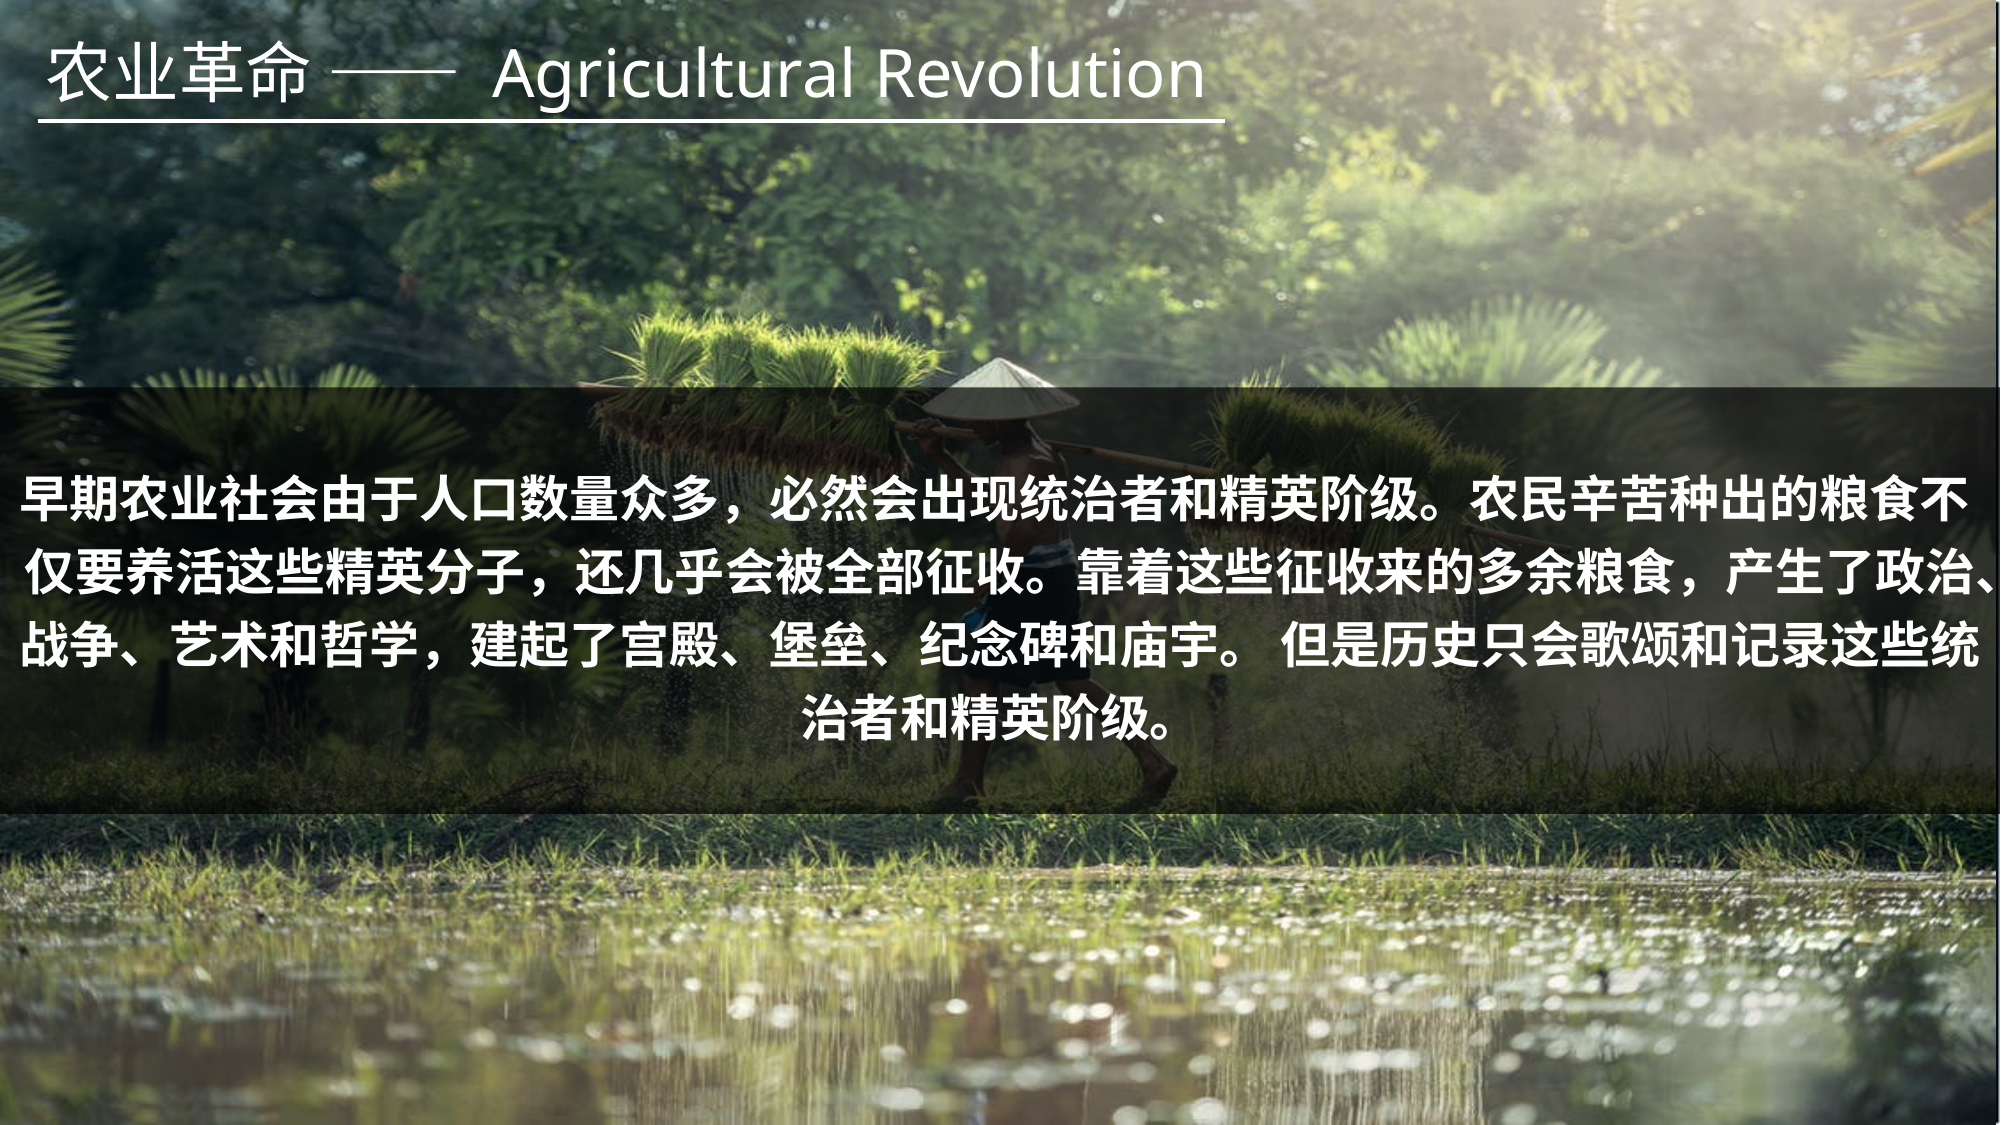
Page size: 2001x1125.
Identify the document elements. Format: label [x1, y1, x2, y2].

picture [0, 0, 2001, 1125]
text_box [1996, 387, 2000, 814]
